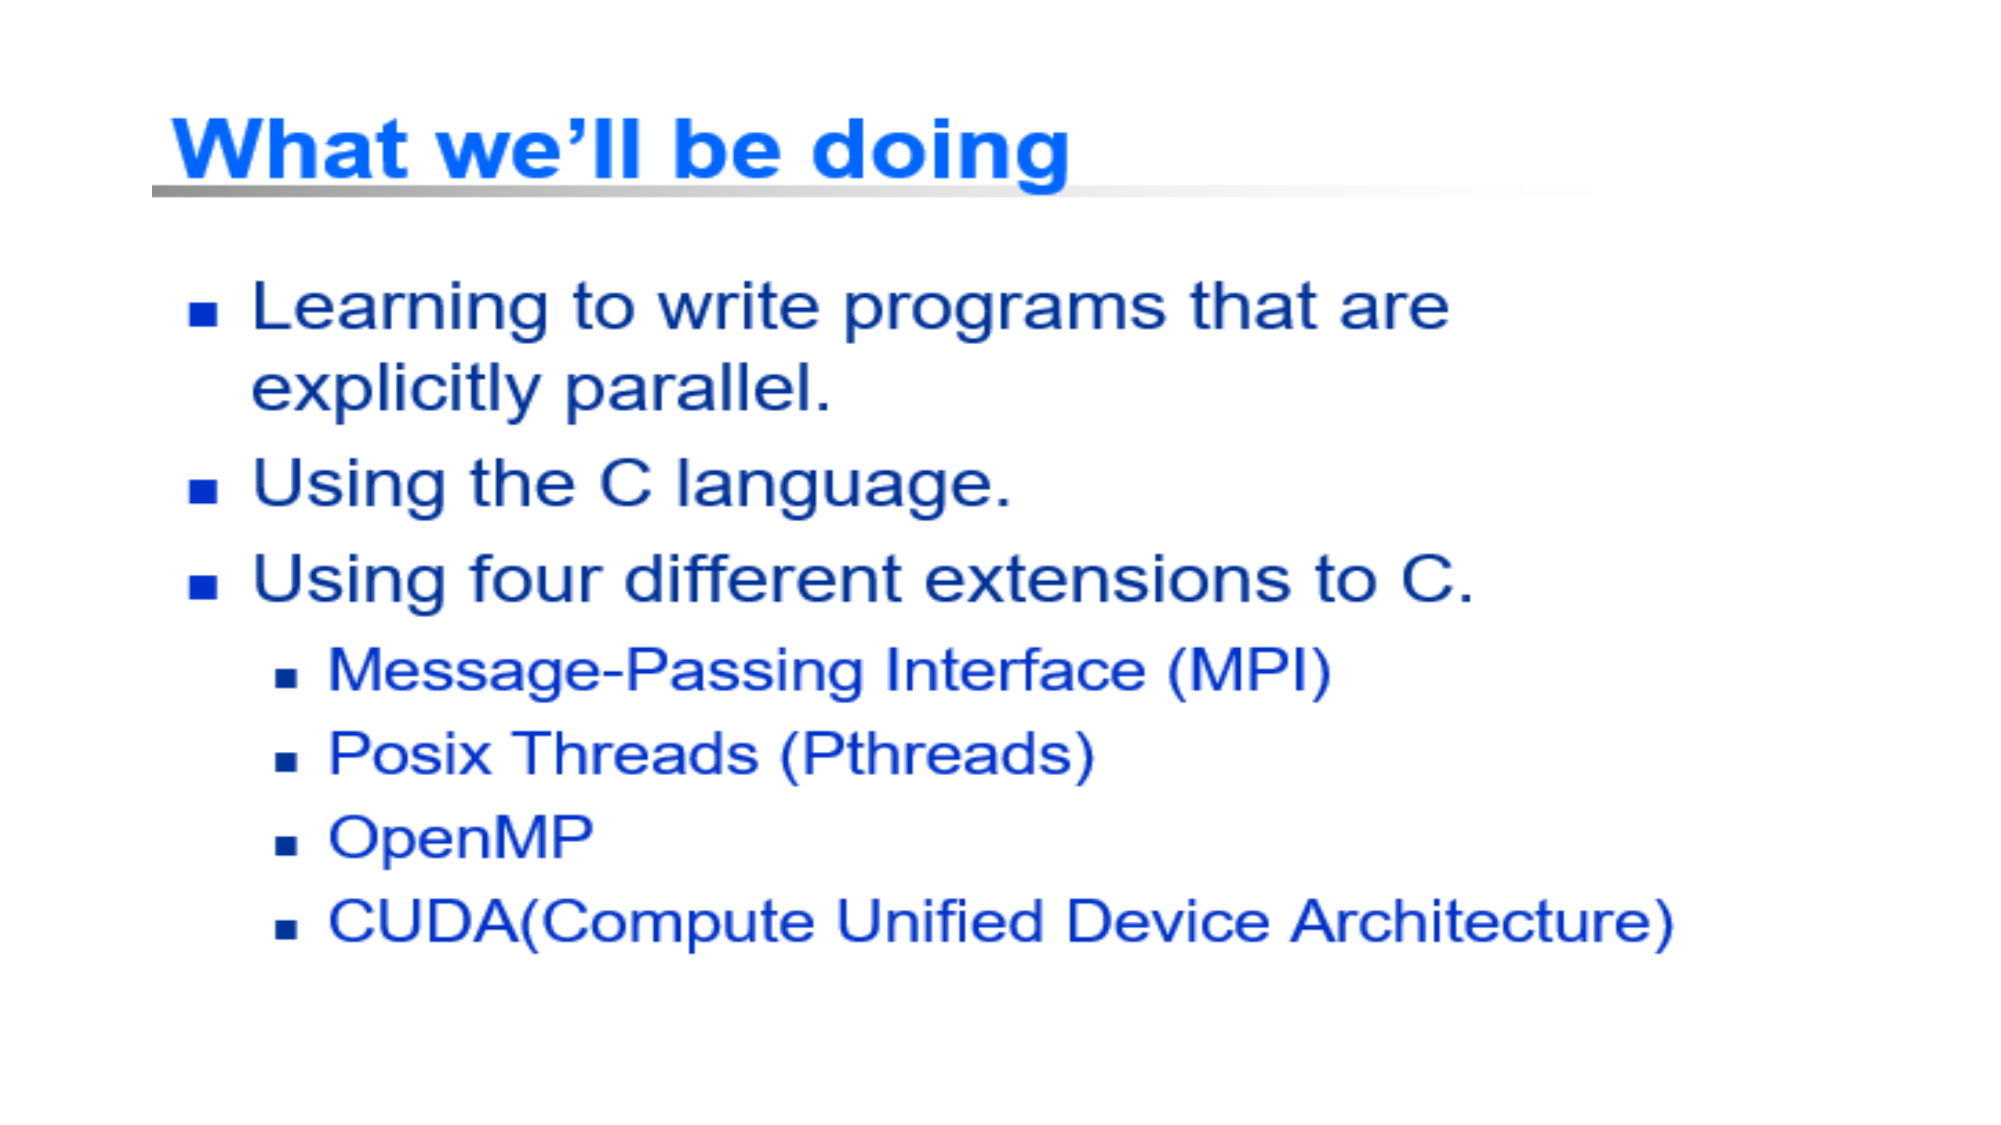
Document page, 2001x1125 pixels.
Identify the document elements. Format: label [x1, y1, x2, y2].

picture [152, 95, 1744, 1080]
